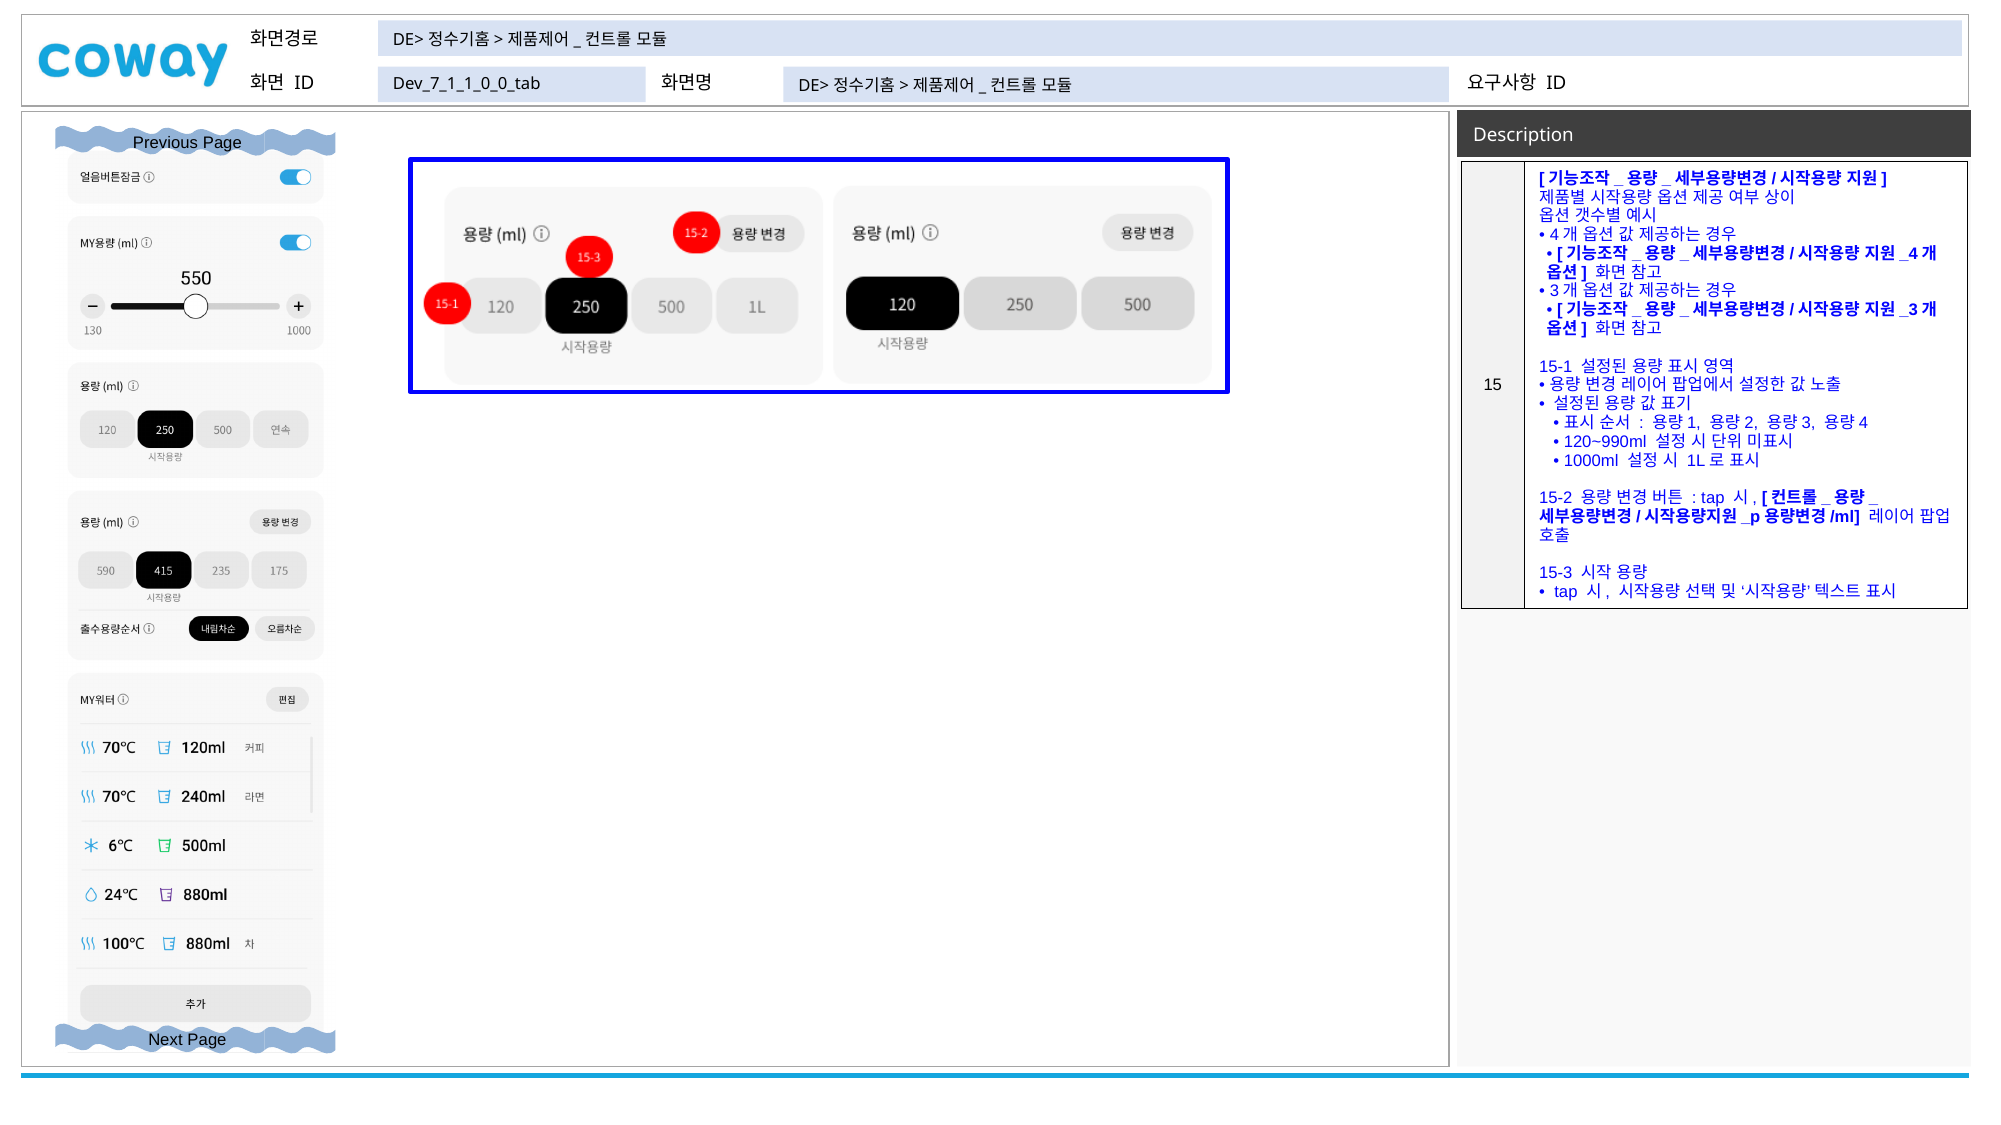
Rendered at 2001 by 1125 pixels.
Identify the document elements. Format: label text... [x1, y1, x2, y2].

table_header [기능조작_용량_세부용량변경/시작용량 지원] 제품별 시작용량 옵션 제공 여부 상이 옵션 갯수별 예시 • 4개 옵션 값 제공하는 경우 • [기능조작_용량_세부용량변경/시작용량 지원_4개 옵션] 화면 참고 • 3개 옵션 값 제공하는 경우 • [기능조작_용량_세부용량변경/시작용량 지원_3개 옵션] 화면 참고 15-1 설정된 용량 표시 영역 • 용량 변경 레이어 팝업에서 설정한 값 노출 • 설정된 용량 값 표기 • 표시 순서 : 용량1, 용량2, 용량3, 용량4 • 120~990ml 설정 시 단위 미표시 • 1000ml 설정 시 1L로 표시 15-2 용량 변경 버튼 : tap 시, [컨트롤_용량_세부용량변경/시작용량지원_p용량변경/ml] 레이어 팝업 호출 15-3 시작 용량 • tap 시, 시작용량 선택 및 ‘시작용량’ 텍스트 표시 [1525, 162, 1967, 608]
text_box [410, 159, 1228, 392]
table_header 15 [1462, 162, 1524, 608]
list Dev_7_1_1_0_0_tab [377, 66, 646, 103]
list DE>정수기홈>제품제어_컨트롤 모듈 [783, 66, 1449, 103]
picture [34, 38, 232, 92]
picture [55, 160, 336, 1021]
picture [410, 179, 1220, 393]
list DE>정수기홈>제품제어_컨트롤 모듈 [378, 20, 1962, 56]
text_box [55, 1021, 336, 1058]
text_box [55, 123, 336, 160]
